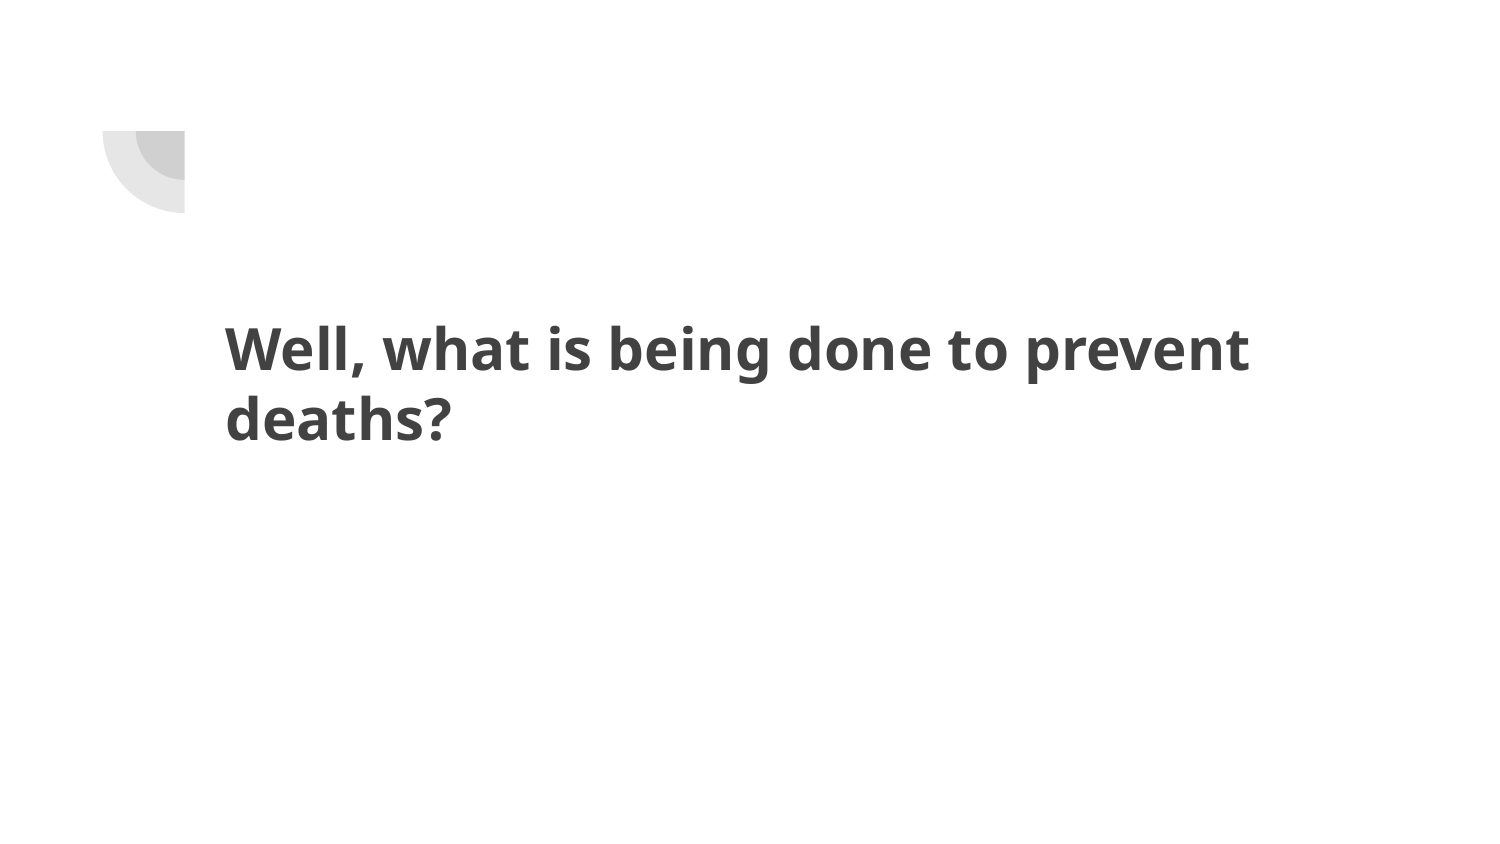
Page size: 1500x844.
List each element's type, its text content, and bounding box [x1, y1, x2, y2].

title Well, what is being done to prevent deaths? [210, 297, 1364, 462]
